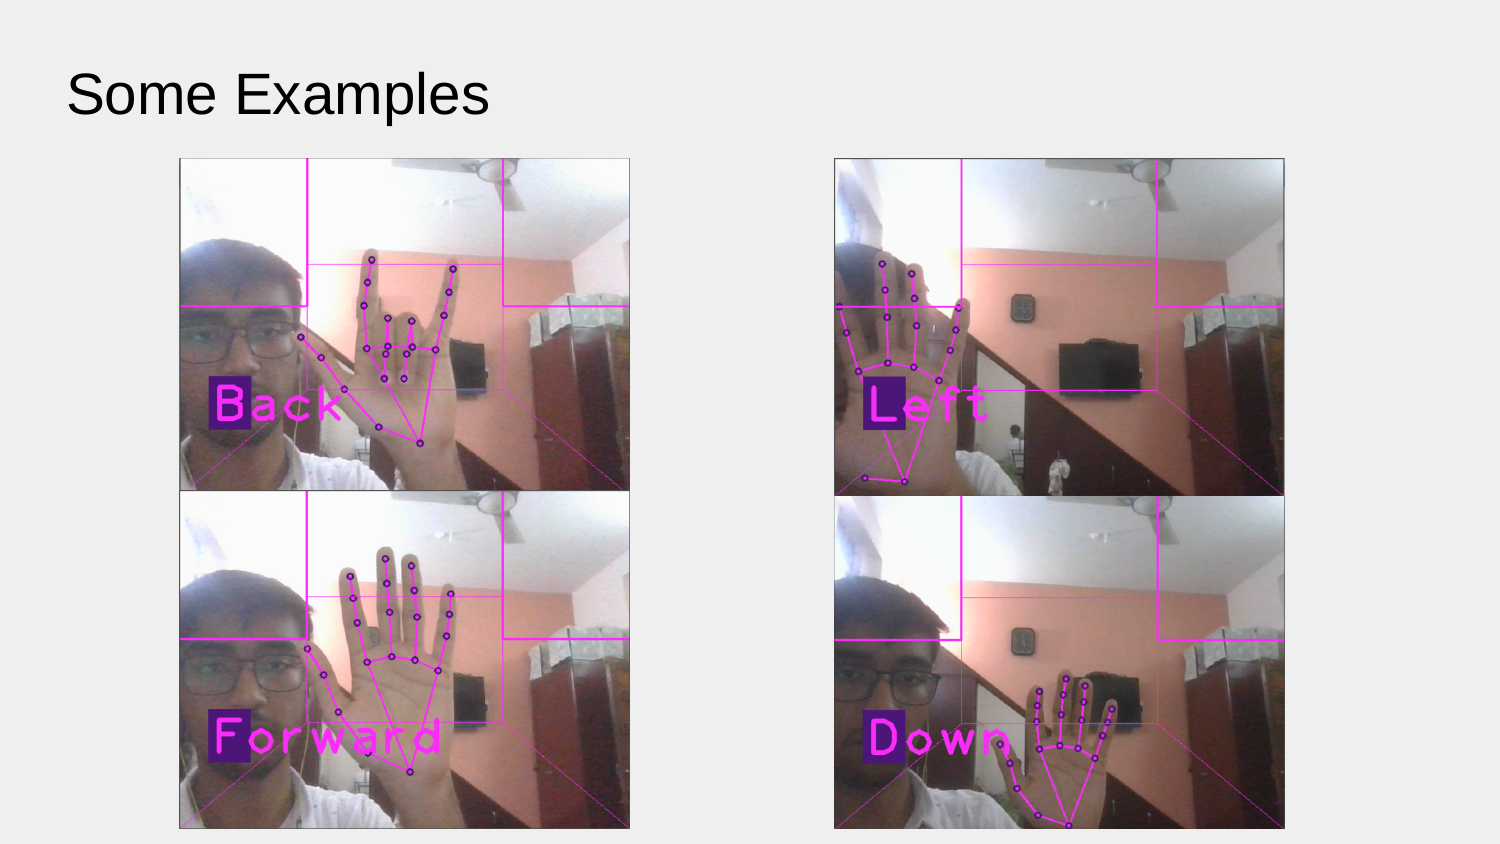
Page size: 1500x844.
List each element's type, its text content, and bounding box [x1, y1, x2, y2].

title Some Examples [51, 41, 1449, 136]
picture [834, 158, 1285, 829]
picture [178, 158, 630, 829]
